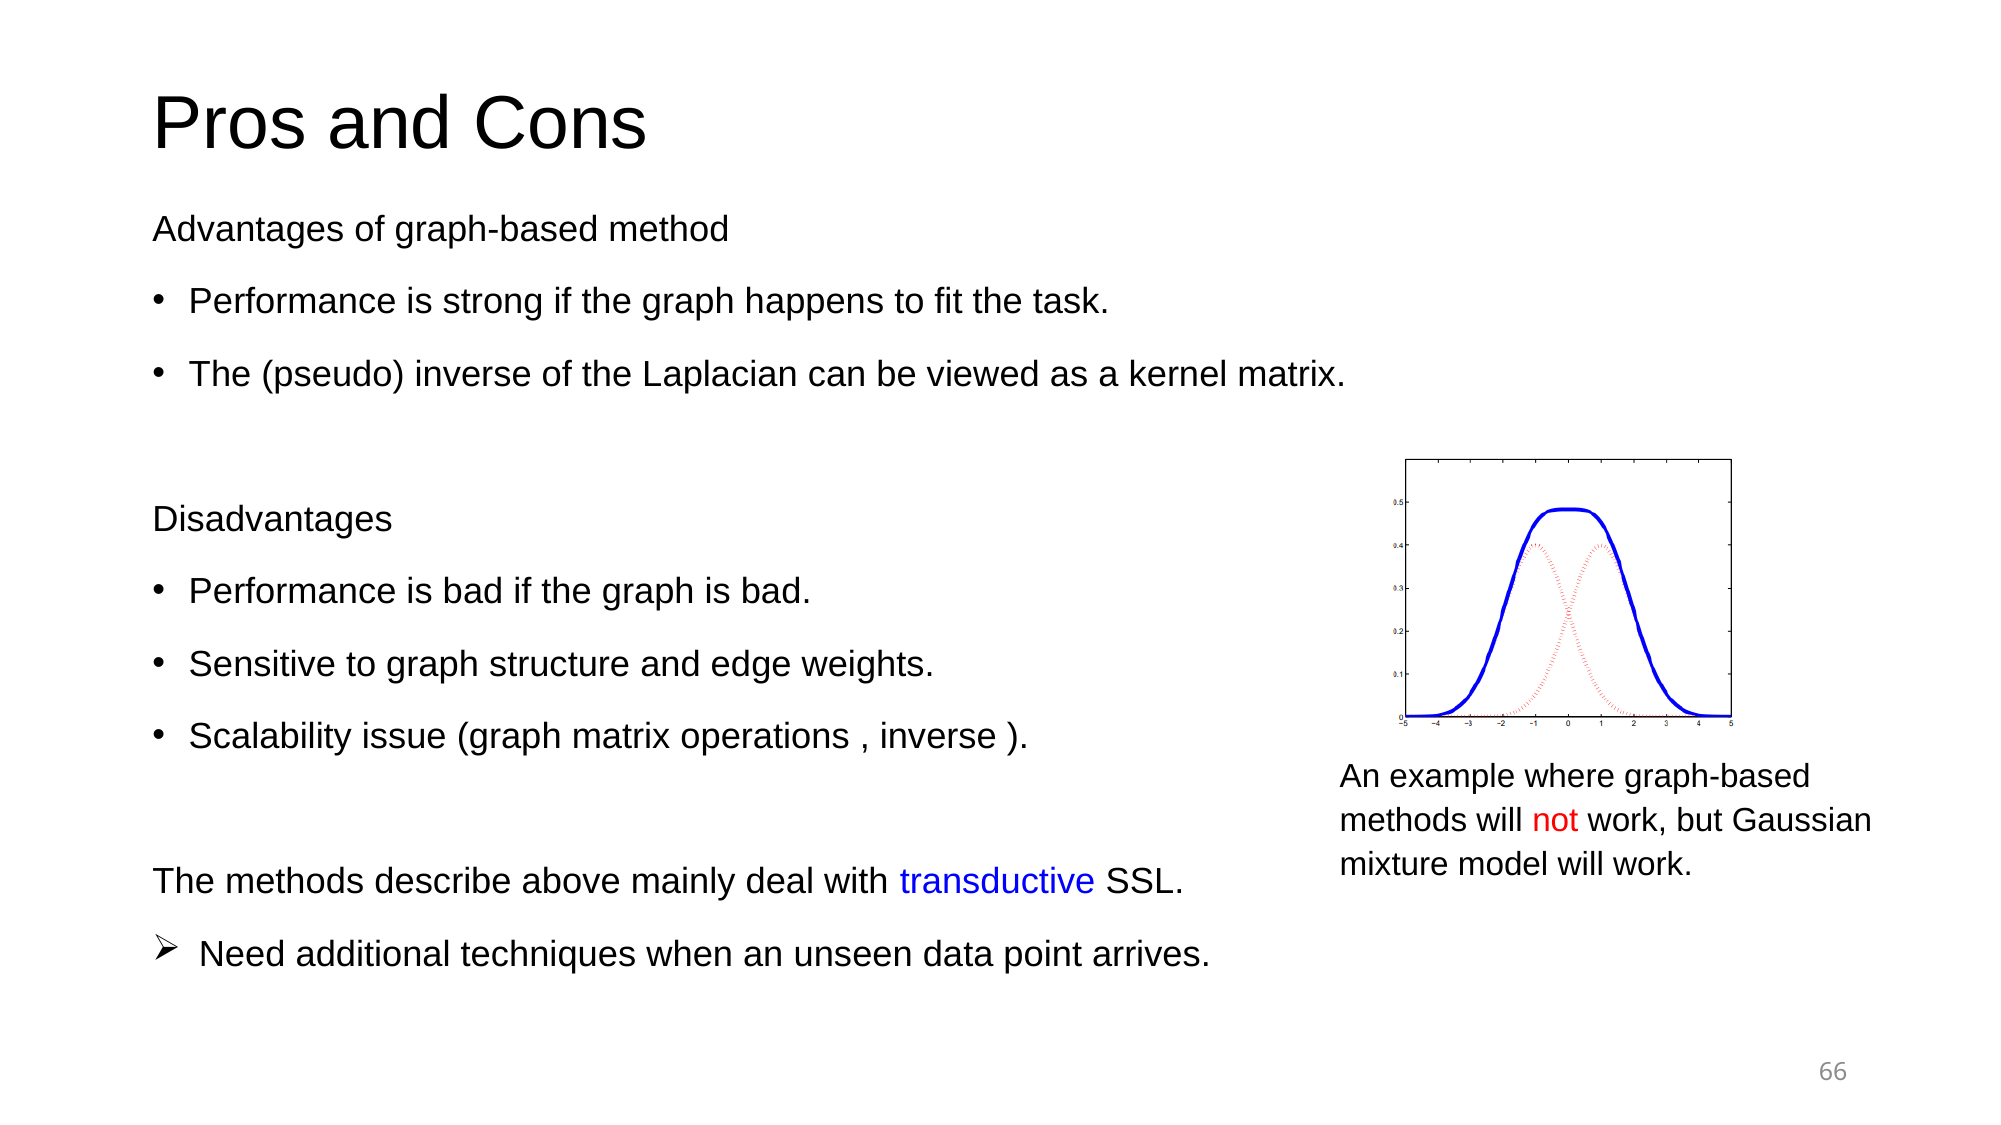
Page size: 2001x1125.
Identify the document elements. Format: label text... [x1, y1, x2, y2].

slide_number 66 [1412, 1042, 1863, 1103]
title Pros and Cons [137, 59, 1863, 189]
text_box An example where graph-based methods will not work, but Gaussian mixture model will work. [1324, 742, 1904, 889]
picture [1379, 451, 1743, 730]
